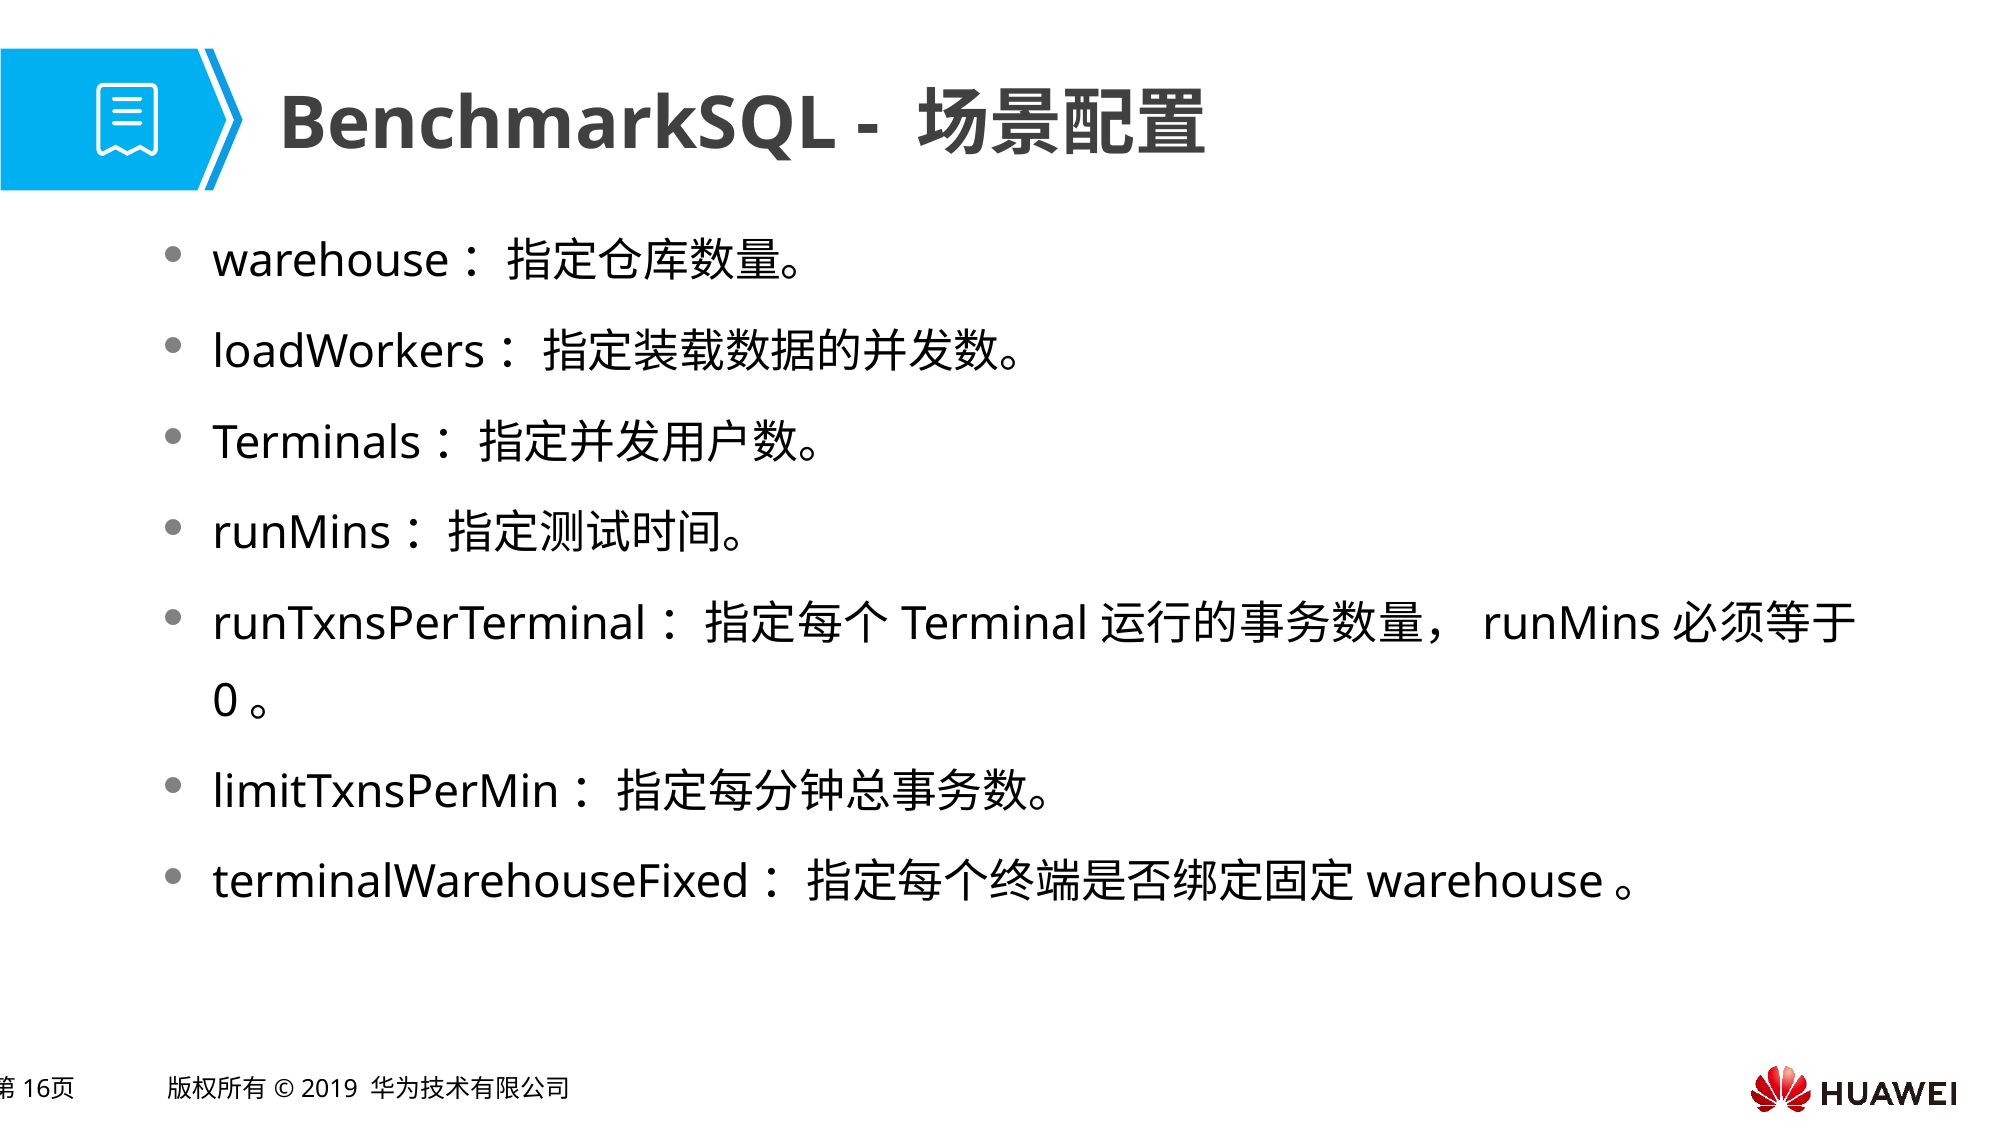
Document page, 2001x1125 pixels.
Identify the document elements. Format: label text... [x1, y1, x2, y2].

title BenchmarkSQL - 场景配置 [261, 67, 1875, 173]
picture [1751, 1066, 1956, 1112]
list warehouse：指定仓库数量。 loadWorkers：指定装载数据的并发数。 Terminals：指定并发用户数。 runMins：指定测试时间。 runTxnsPerTerminal：指定每个Terminal运行的事务数量，runMins必须等于0。 limitTxnsPerMin：指定每分钟总事务数。 terminalWarehouseFixed：指定每个终端是否绑定固定warehouse。 [149, 202, 1883, 1071]
